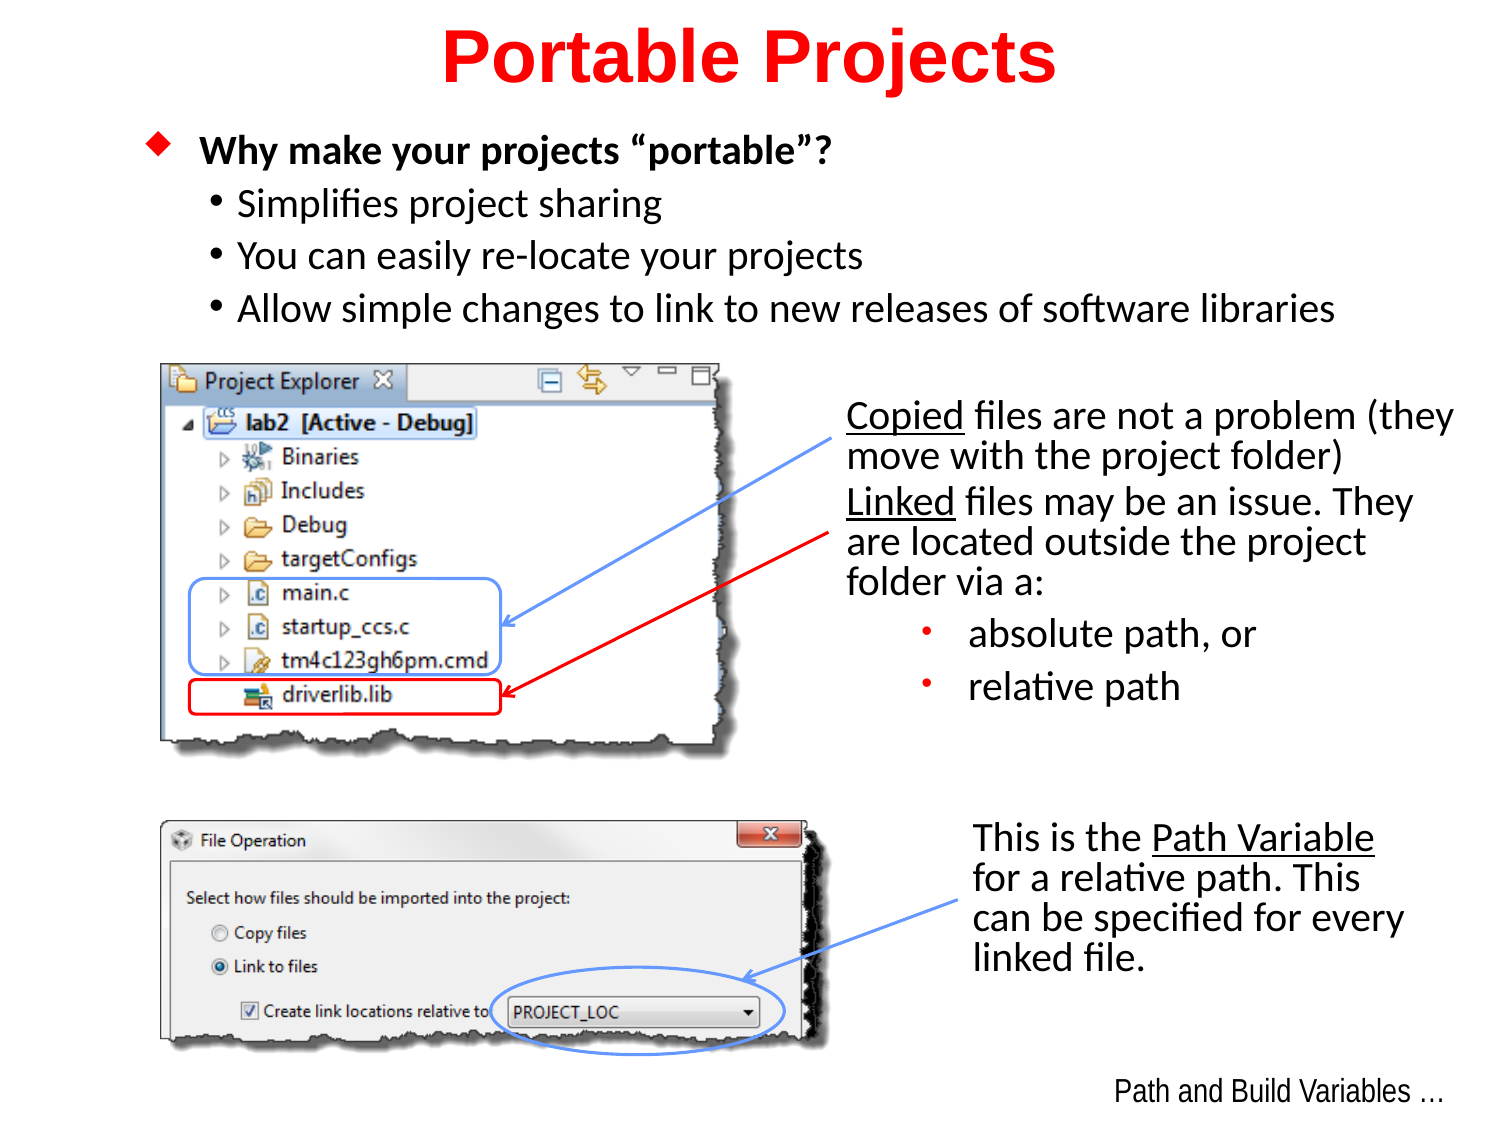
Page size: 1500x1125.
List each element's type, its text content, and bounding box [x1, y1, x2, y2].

text_box Why make your projects “portable”? Simplifies project sharing You can easily re-locate your projects Allow simple changes to link to new releases of software libraries [128, 125, 1352, 338]
text_box This is the Path Variable for a relative path. This can be specified for every linked file. [957, 812, 1424, 987]
text_box Linked files may be an issue. They are located outside the project folder via a: absolute path, or relative path [831, 475, 1430, 716]
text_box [160, 363, 756, 774]
picture [160, 820, 875, 1076]
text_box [741, 899, 959, 981]
text_box Copied files are not a problem (they move with the project folder) [831, 390, 1470, 486]
text_box Path and Build Variables … [1113, 1076, 1446, 1109]
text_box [500, 531, 829, 698]
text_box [500, 437, 829, 531]
title Portable Projects [0, 0, 1500, 122]
